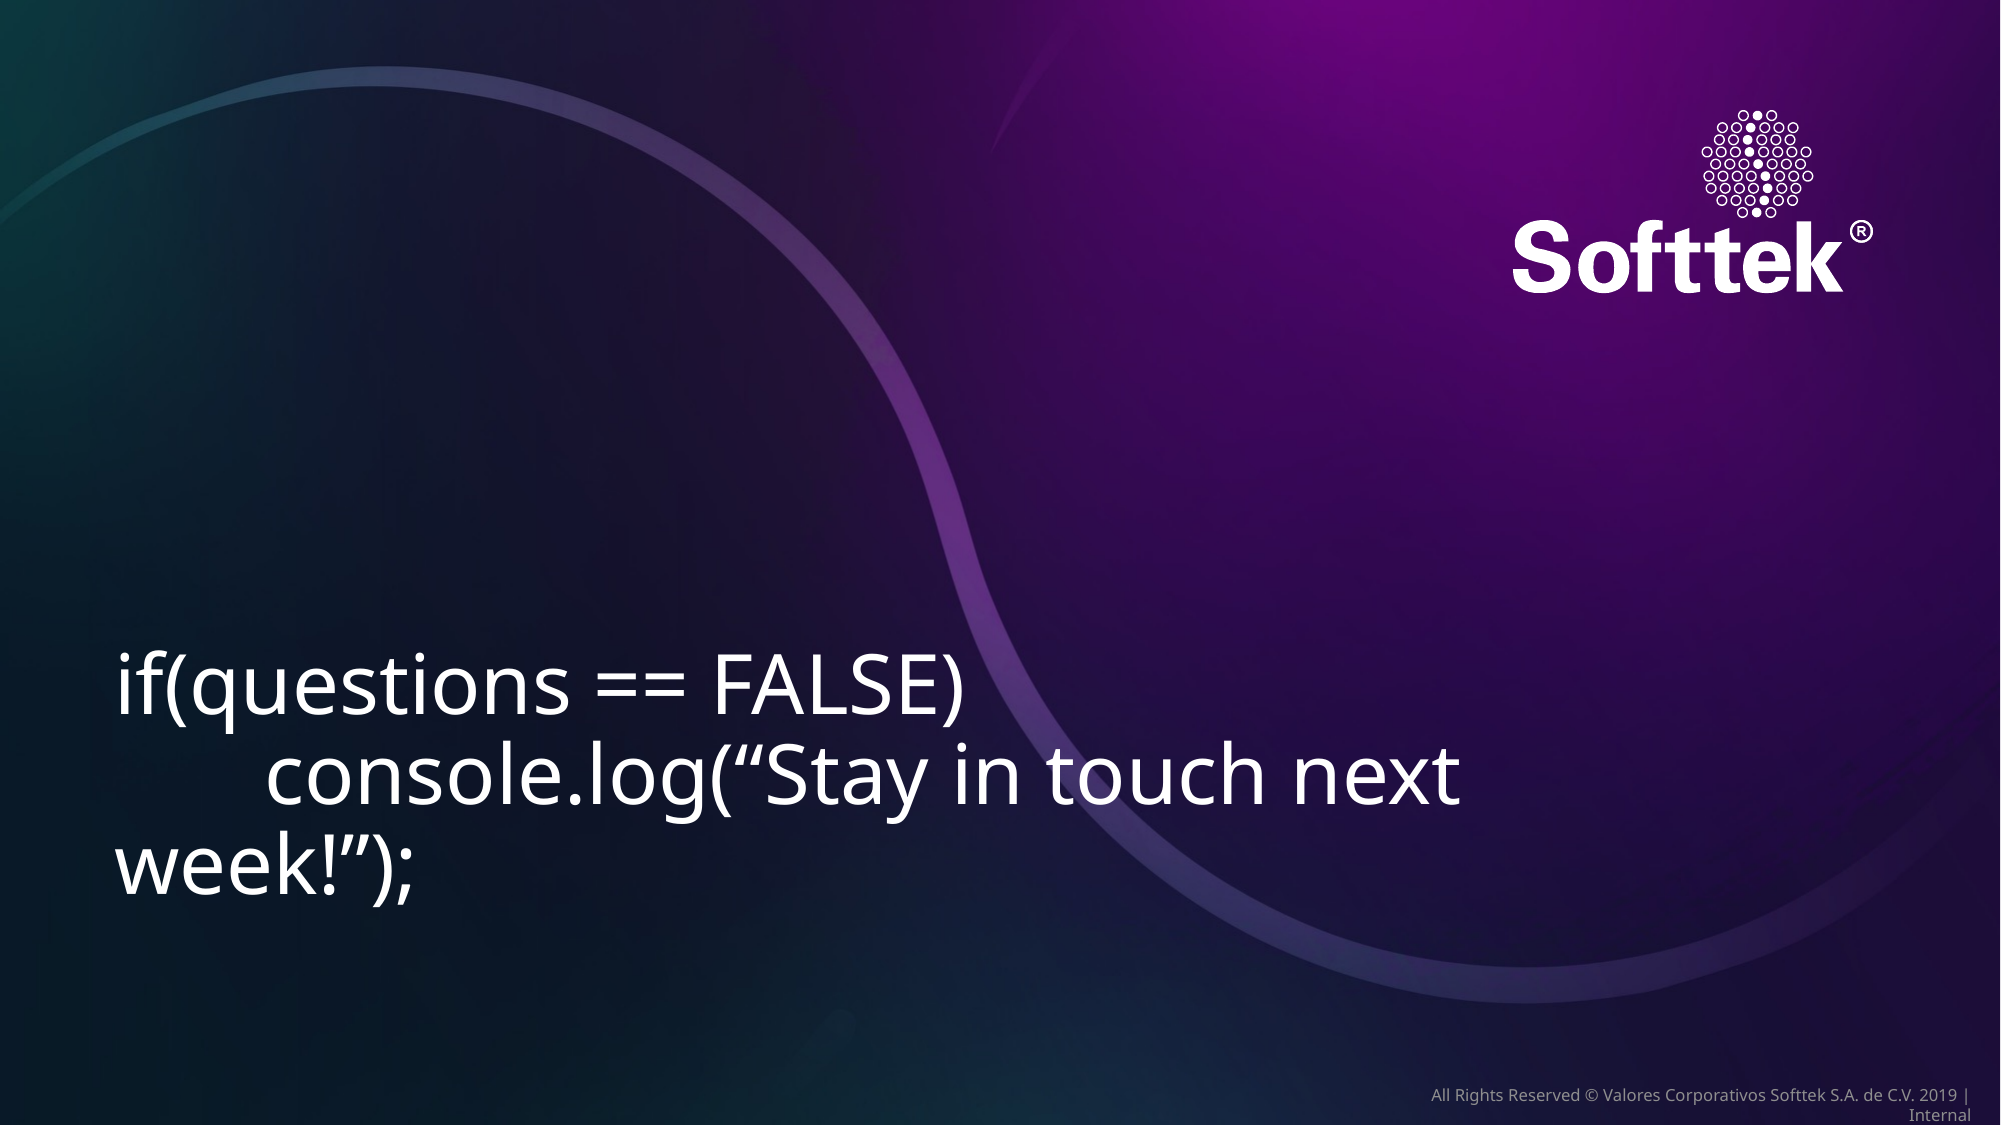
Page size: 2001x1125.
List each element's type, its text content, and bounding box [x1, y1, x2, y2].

title if(questions == FALSE) console.log(“Stay in touch next week!”); [99, 538, 1767, 920]
picture [0, 0, 2001, 1125]
